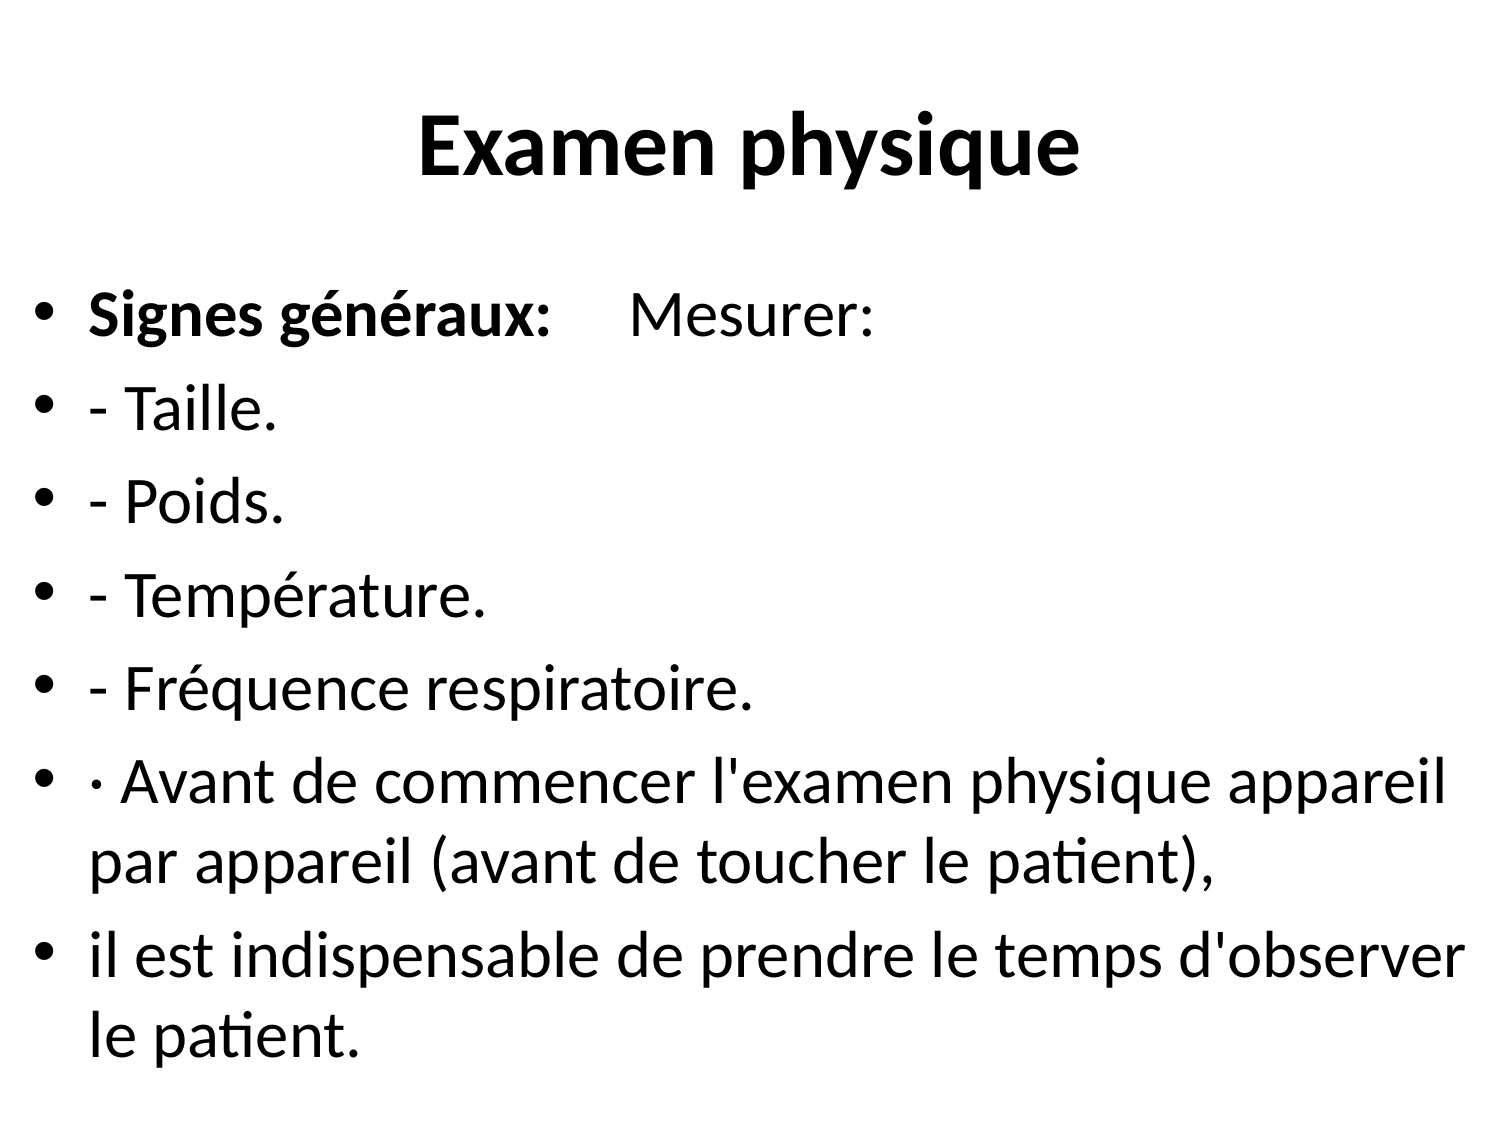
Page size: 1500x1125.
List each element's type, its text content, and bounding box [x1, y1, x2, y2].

title Examen physique [75, 45, 1425, 233]
list Signes généraux: Mesurer: - Taille. - Poids. - Température. - Fréquence respiratoire. · Avant de commencer l'examen physique appareil par appareil (avant de toucher le patient), il est indispensable de prendre le temps d'observer le patient. [17, 262, 1500, 1083]
